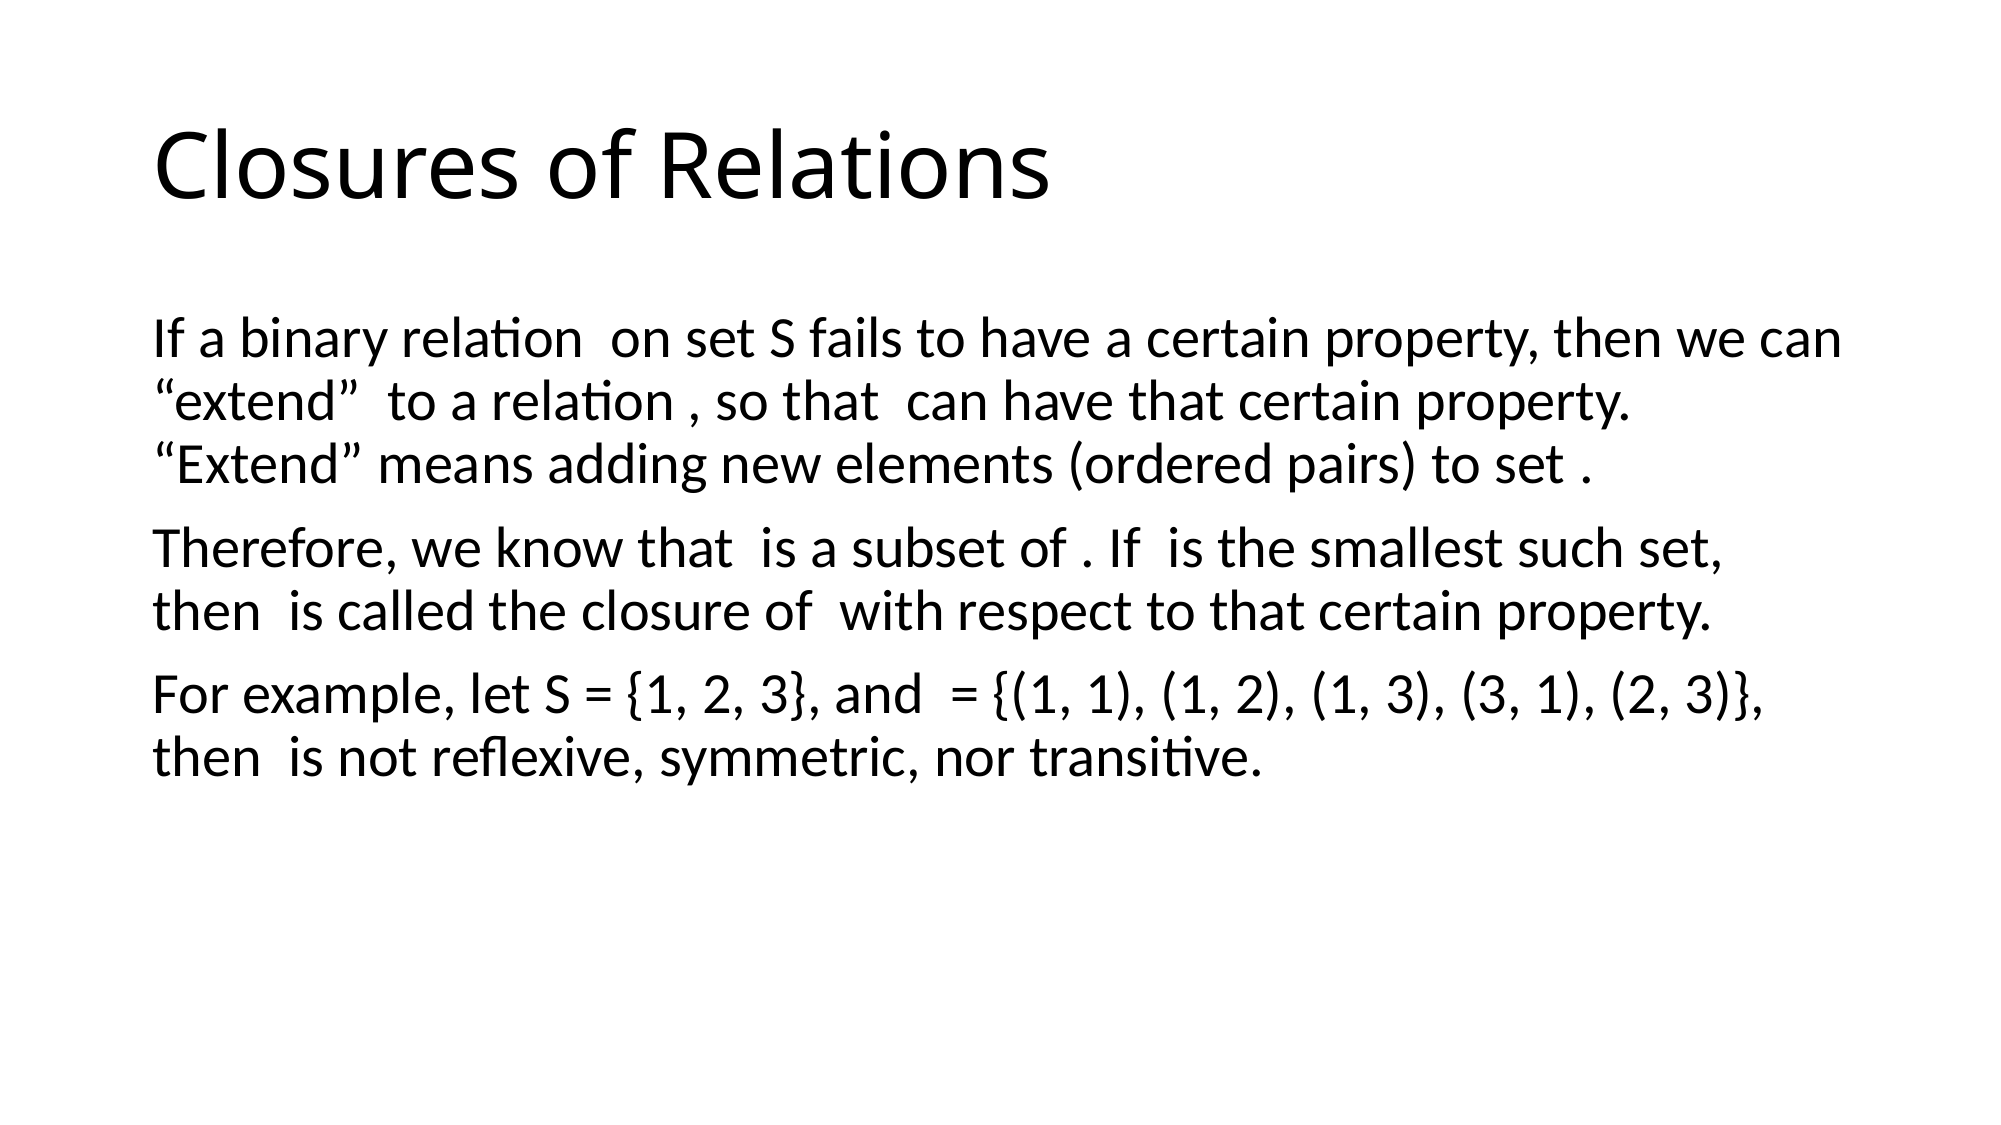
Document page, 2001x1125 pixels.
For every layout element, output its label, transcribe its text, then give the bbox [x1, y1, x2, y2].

title Closures of Relations [137, 59, 1863, 278]
